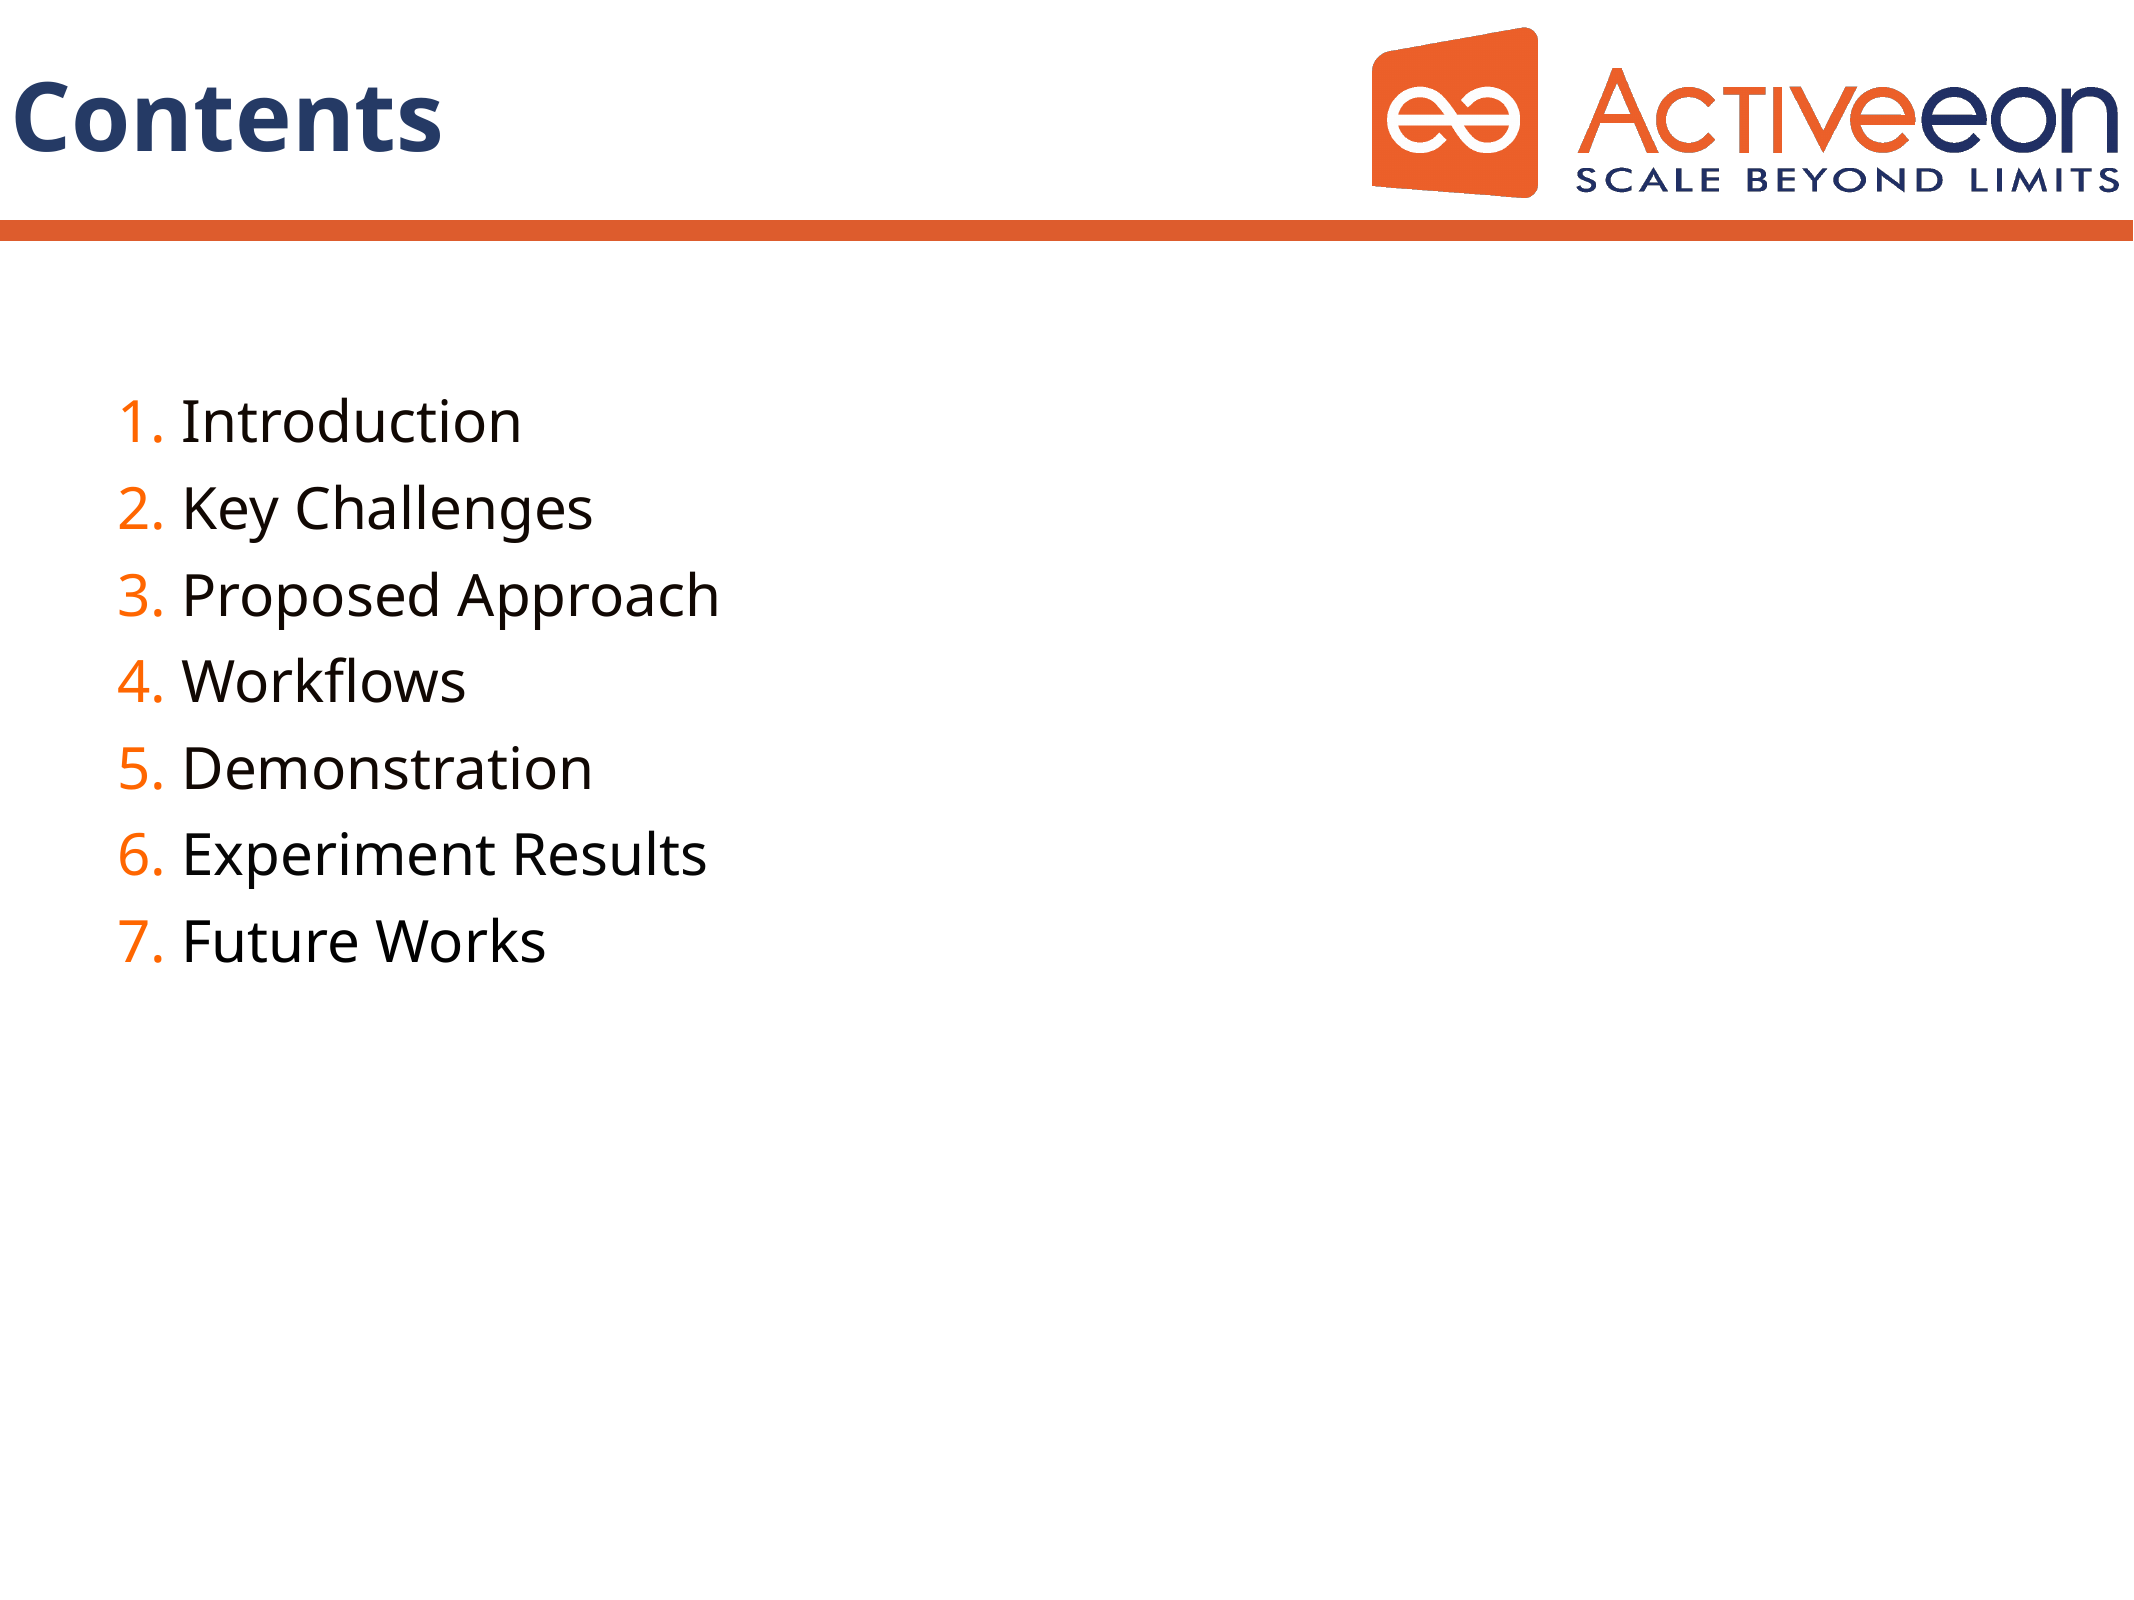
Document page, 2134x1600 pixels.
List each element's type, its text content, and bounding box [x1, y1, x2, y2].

list 1. Introduction 2. Key Challenges 3. Proposed Approach 4. Workflows 5. Demonstration 6. Experiment Results 7. Future Works [106, 373, 2028, 1342]
picture [1355, 4, 2133, 217]
title Contents [0, 44, 1381, 199]
